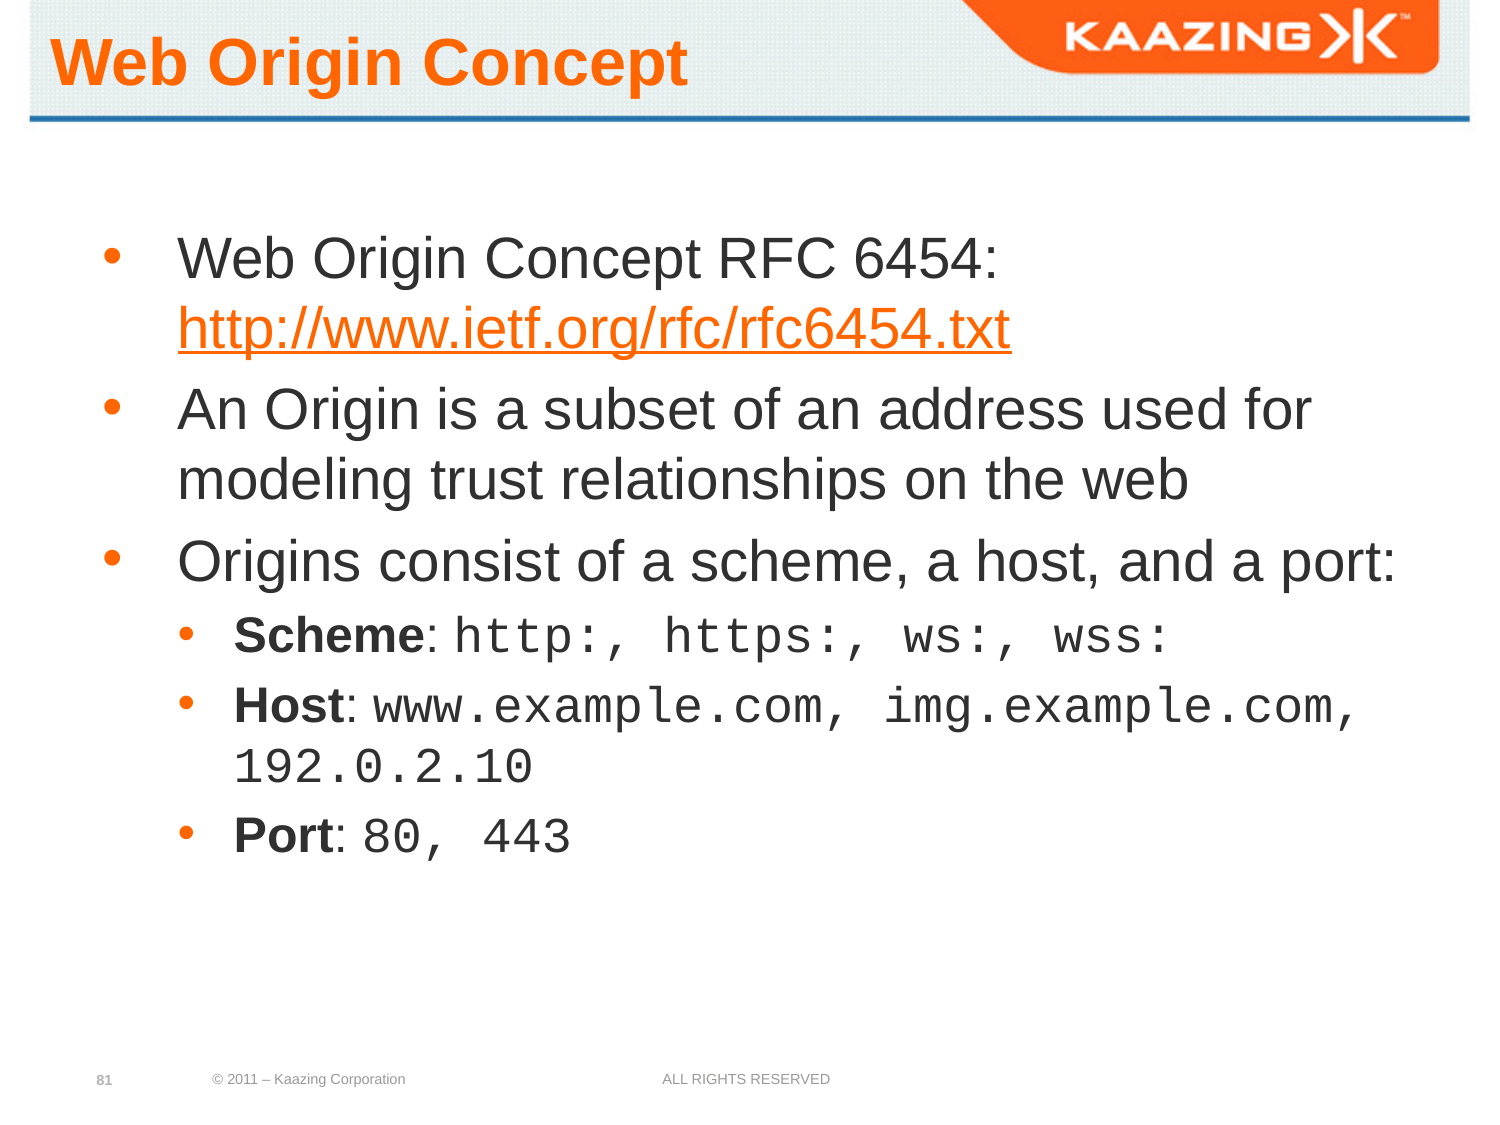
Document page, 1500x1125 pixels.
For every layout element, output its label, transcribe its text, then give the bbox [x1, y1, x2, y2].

picture [0, 0, 1500, 1125]
list Web Origin Concept RFC 6454: http://www.ietf.org/rfc/rfc6454.txt An Origin is a subset of an address used for modeling trust relationships on the web Origins consist of a scheme, a host, and a port: Scheme: http:, https:, ws:, wss: Host: www.example.com, img.example.com, 192.0.2.10 Port: 80, 443 [87, 212, 1425, 1013]
title Web Origin Concept [50, 12, 1338, 113]
